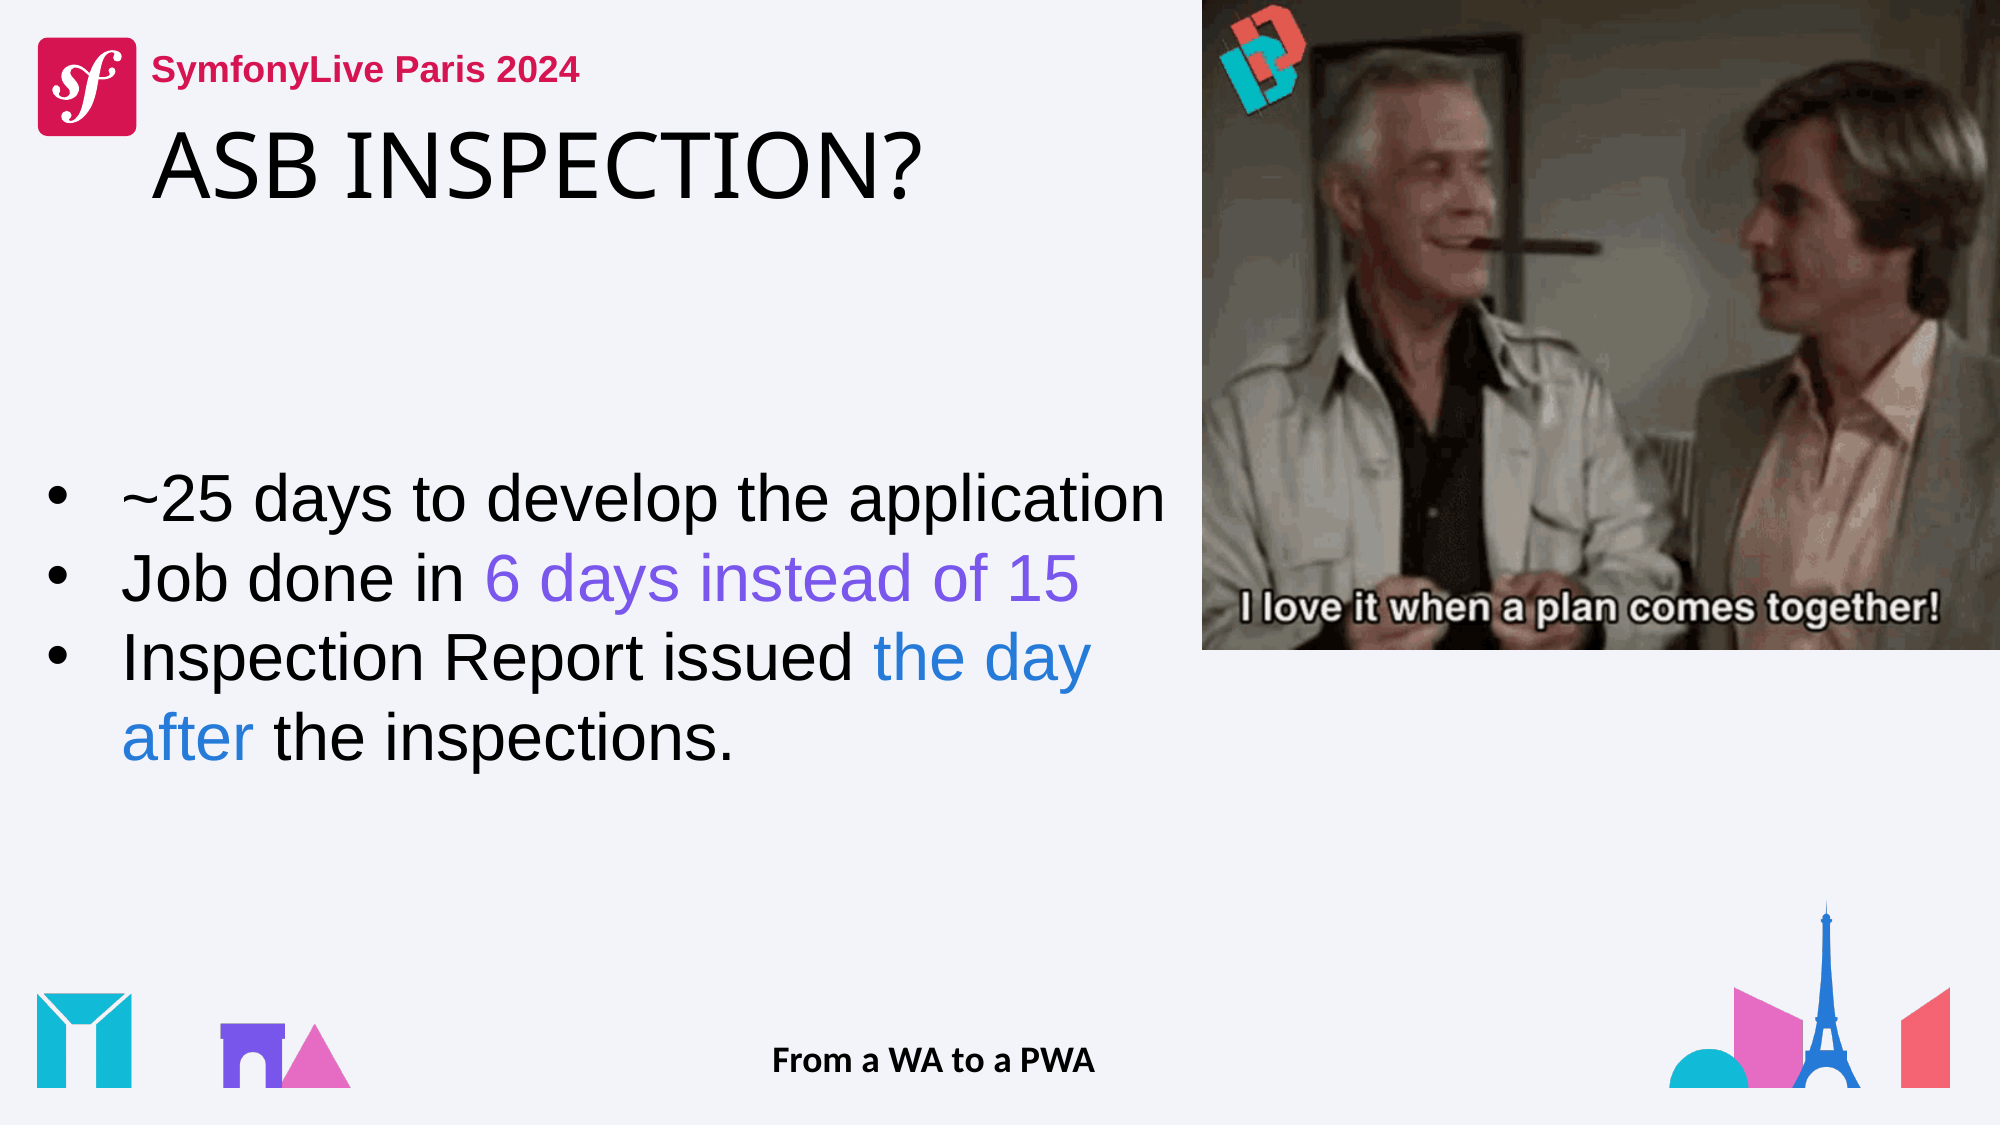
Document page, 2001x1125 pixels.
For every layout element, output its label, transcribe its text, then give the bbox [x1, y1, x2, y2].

title ASB INSPECTION? [137, 59, 1202, 278]
text_box ~25 days to develop the application Job done in 6 days instead of 15 Inspection Report issued the day after the inspections. [31, 446, 1203, 782]
picture [1558, 899, 1950, 1088]
picture [37, 899, 429, 1088]
picture [1202, 0, 2000, 650]
